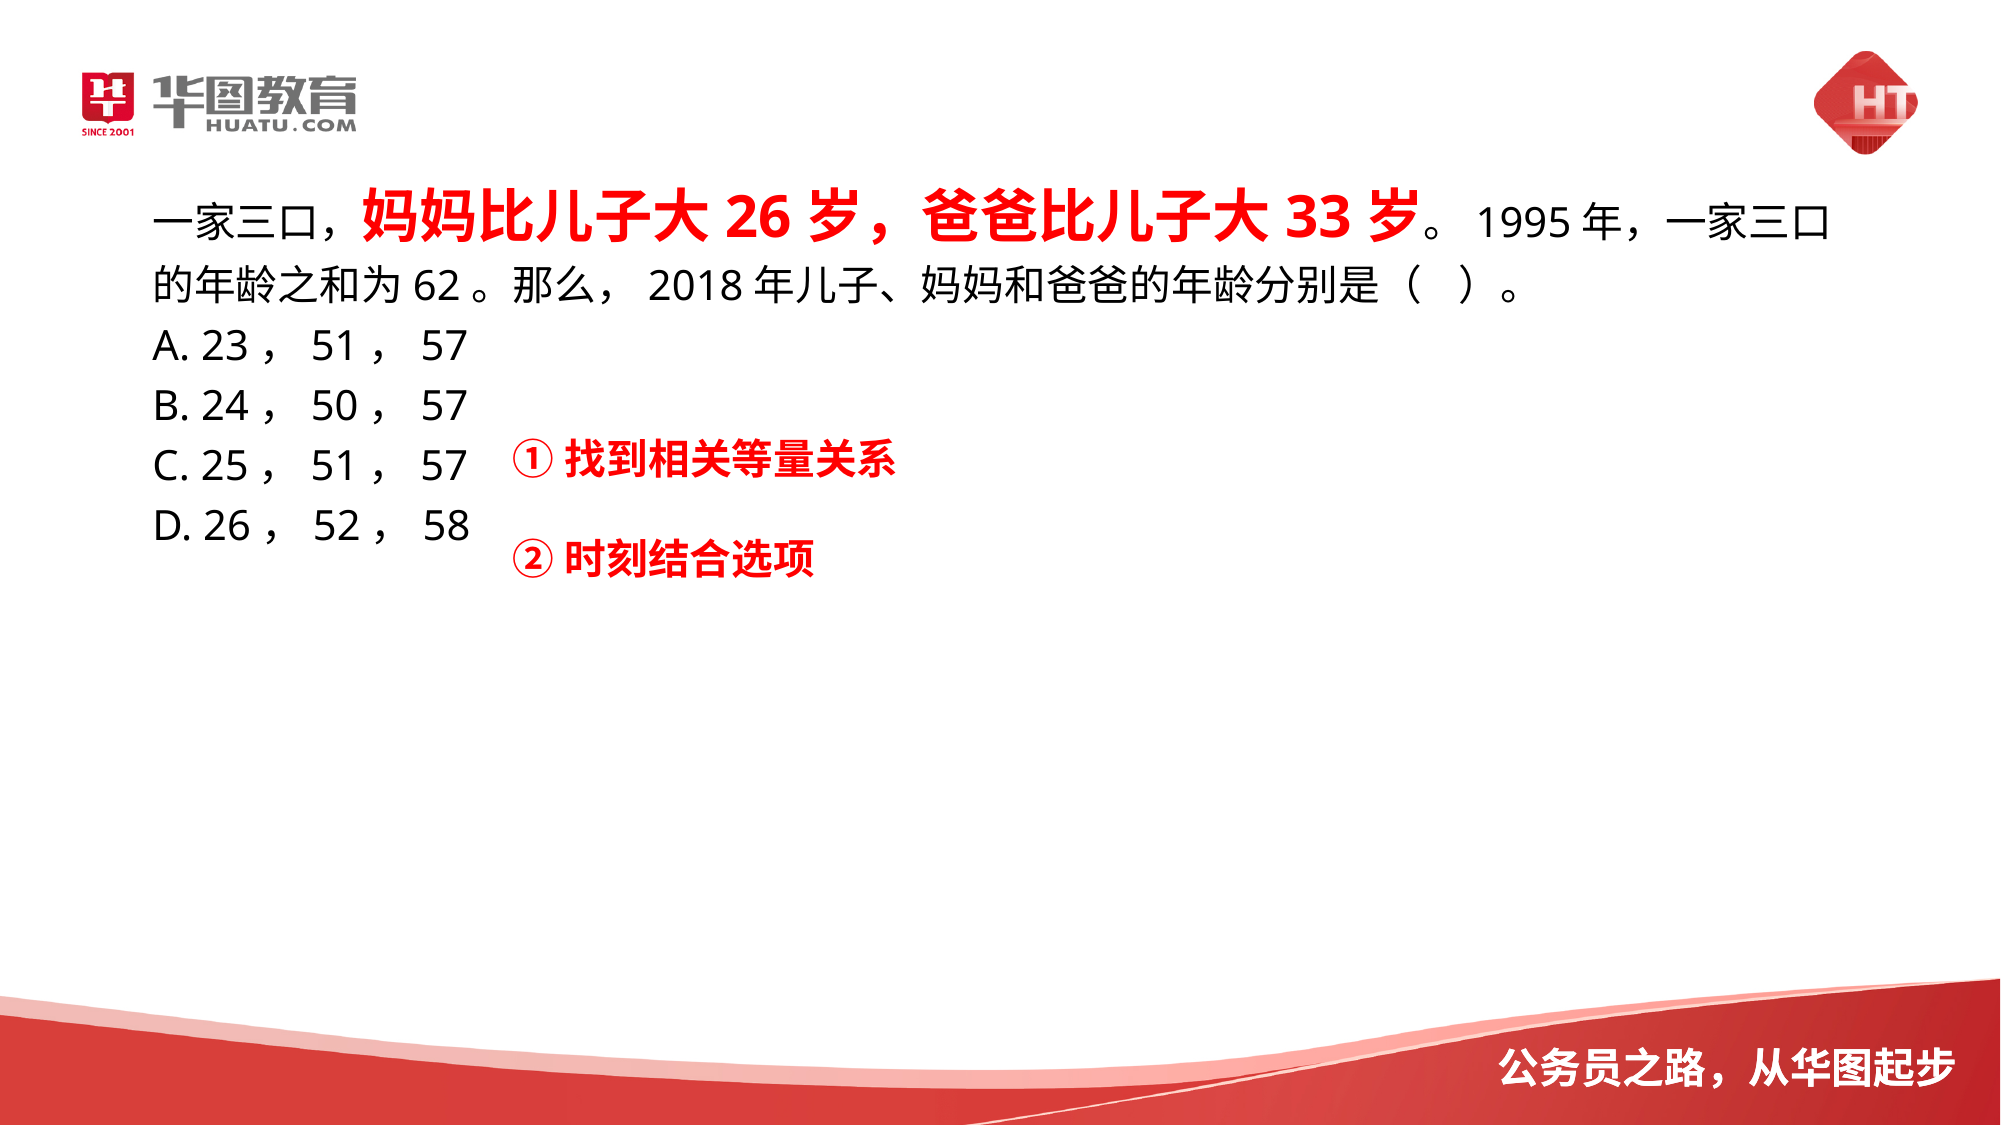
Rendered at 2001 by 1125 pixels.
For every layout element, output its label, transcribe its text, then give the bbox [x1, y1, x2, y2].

list 一家三口，妈妈比儿子大26岁，爸爸比儿子大33岁。1995年，一家三口的年龄之和为62。那么，2018年儿子、妈妈和爸爸的年龄分别是（ ）。 A. 23，51，57 B. 24，50，57 C. 25，51，57 D. 26，52，58 [137, 157, 1863, 1062]
text_box ①找到相关等量关系 ②时刻结合选项 [498, 425, 915, 591]
picture [0, 0, 2001, 1125]
